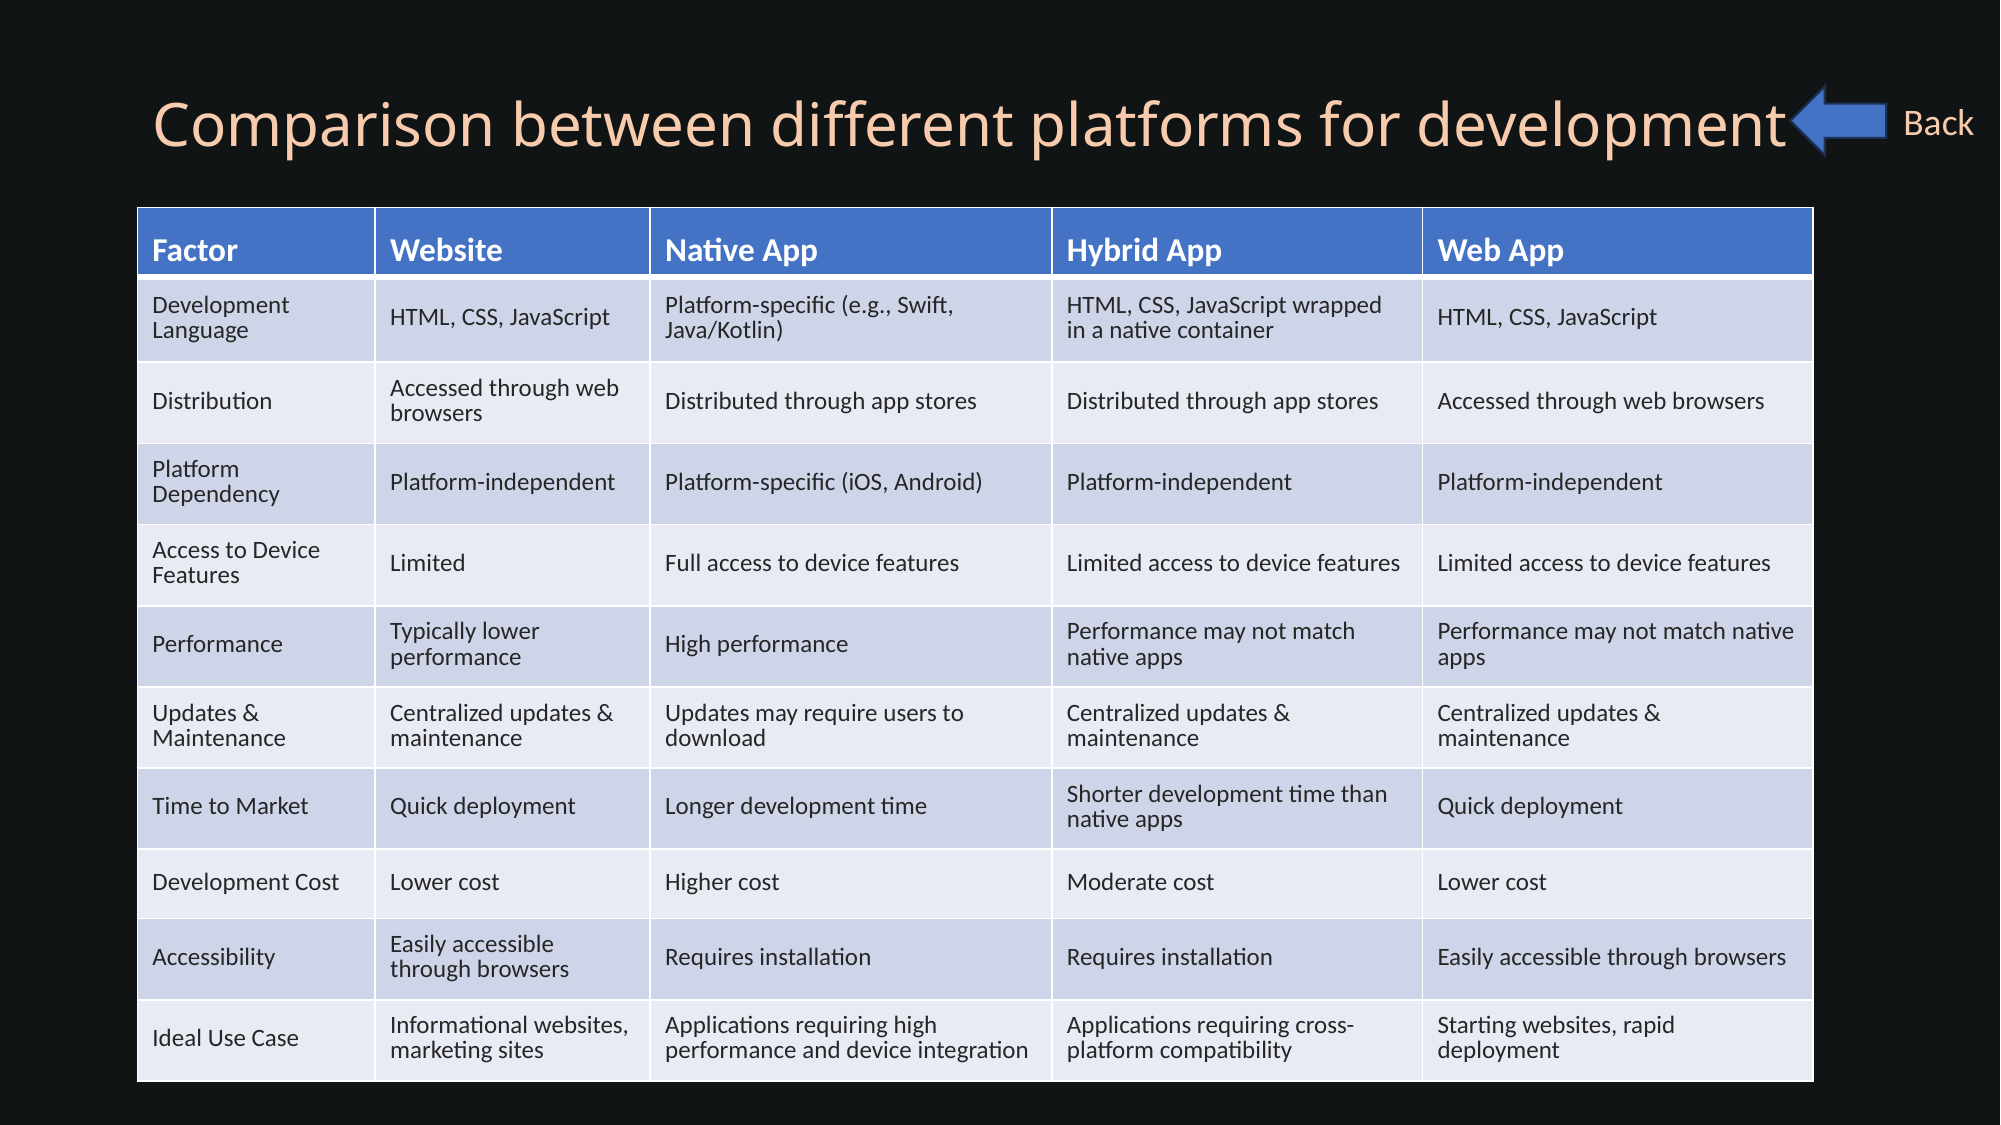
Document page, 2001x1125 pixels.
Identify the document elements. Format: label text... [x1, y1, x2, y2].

table_header Web App [1423, 208, 1812, 274]
table_cell Access to Device Features [138, 525, 374, 605]
table_cell Updates may require users to download [651, 688, 1051, 767]
table_header Native App [651, 208, 1051, 274]
table_cell HTML, CSS, JavaScript [376, 280, 649, 361]
table_cell Longer development time [651, 769, 1051, 848]
table_cell Performance may not match native apps [1053, 607, 1422, 686]
table_cell Quick deployment [376, 769, 649, 848]
table_cell Distributed through app stores [1053, 363, 1422, 443]
text_box Back [1888, 90, 1990, 151]
table_cell Time to Market [138, 769, 374, 848]
table_cell HTML, CSS, JavaScript [1423, 280, 1812, 361]
table_cell Ideal Use Case [138, 1001, 374, 1080]
text_box [1788, 83, 1888, 158]
table_cell Easily accessible through browsers [1423, 919, 1812, 999]
table_cell Accessed through web browsers [1423, 363, 1812, 443]
table_cell Platform Dependency [138, 444, 374, 524]
table_cell Limited access to device features [1053, 525, 1422, 605]
table_cell Requires installation [651, 919, 1051, 999]
table_cell Updates & Maintenance [138, 688, 374, 767]
table_cell Moderate cost [1053, 850, 1422, 918]
table_cell Typically lower performance [376, 607, 649, 686]
table_cell Higher cost [651, 850, 1051, 918]
table_cell Lower cost [1423, 850, 1812, 918]
title Comparison between different platforms for development [137, 59, 1885, 194]
table_cell Centralized updates & maintenance [376, 688, 649, 767]
table_cell Performance may not match native apps [1423, 607, 1812, 686]
table_cell Starting websites, rapid deployment [1423, 1001, 1812, 1080]
table_cell Distributed through app stores [651, 363, 1051, 443]
table_cell Development Cost [138, 850, 374, 918]
table_header Website [376, 208, 649, 274]
table_cell High performance [651, 607, 1051, 686]
table_cell Accessibility [138, 919, 374, 999]
table_cell Platform-specific (iOS, Android) [651, 444, 1051, 524]
table_cell Performance [138, 607, 374, 686]
table_cell Applications requiring high performance and device integration [651, 1001, 1051, 1080]
table_cell Quick deployment [1423, 769, 1812, 848]
table_cell Platform-independent [376, 444, 649, 524]
table_cell Limited access to device features [1423, 525, 1812, 605]
table_cell Centralized updates & maintenance [1423, 688, 1812, 767]
table_header Hybrid App [1053, 208, 1422, 274]
table_cell Lower cost [376, 850, 649, 918]
table_header Factor [138, 208, 374, 274]
table_cell Limited [376, 525, 649, 605]
table_cell Development Language [138, 280, 374, 361]
table_cell Platform-specific (e.g., Swift, Java/Kotlin) [651, 280, 1051, 361]
table_cell Easily accessible through browsers [376, 919, 649, 999]
table_cell Centralized updates & maintenance [1053, 688, 1422, 767]
table_cell HTML, CSS, JavaScript wrapped in a native container [1053, 280, 1422, 361]
table_cell Informational websites, marketing sites [376, 1001, 649, 1080]
table_cell Distribution [138, 363, 374, 443]
table_cell Applications requiring cross-platform compatibility [1053, 1001, 1422, 1080]
table_cell Accessed through web browsers [376, 363, 649, 443]
table_cell Platform-independent [1423, 444, 1812, 524]
table_cell Shorter development time than native apps [1053, 769, 1422, 848]
table_cell Full access to device features [651, 525, 1051, 605]
table_cell Platform-independent [1053, 444, 1422, 524]
table_cell Requires installation [1053, 919, 1422, 999]
